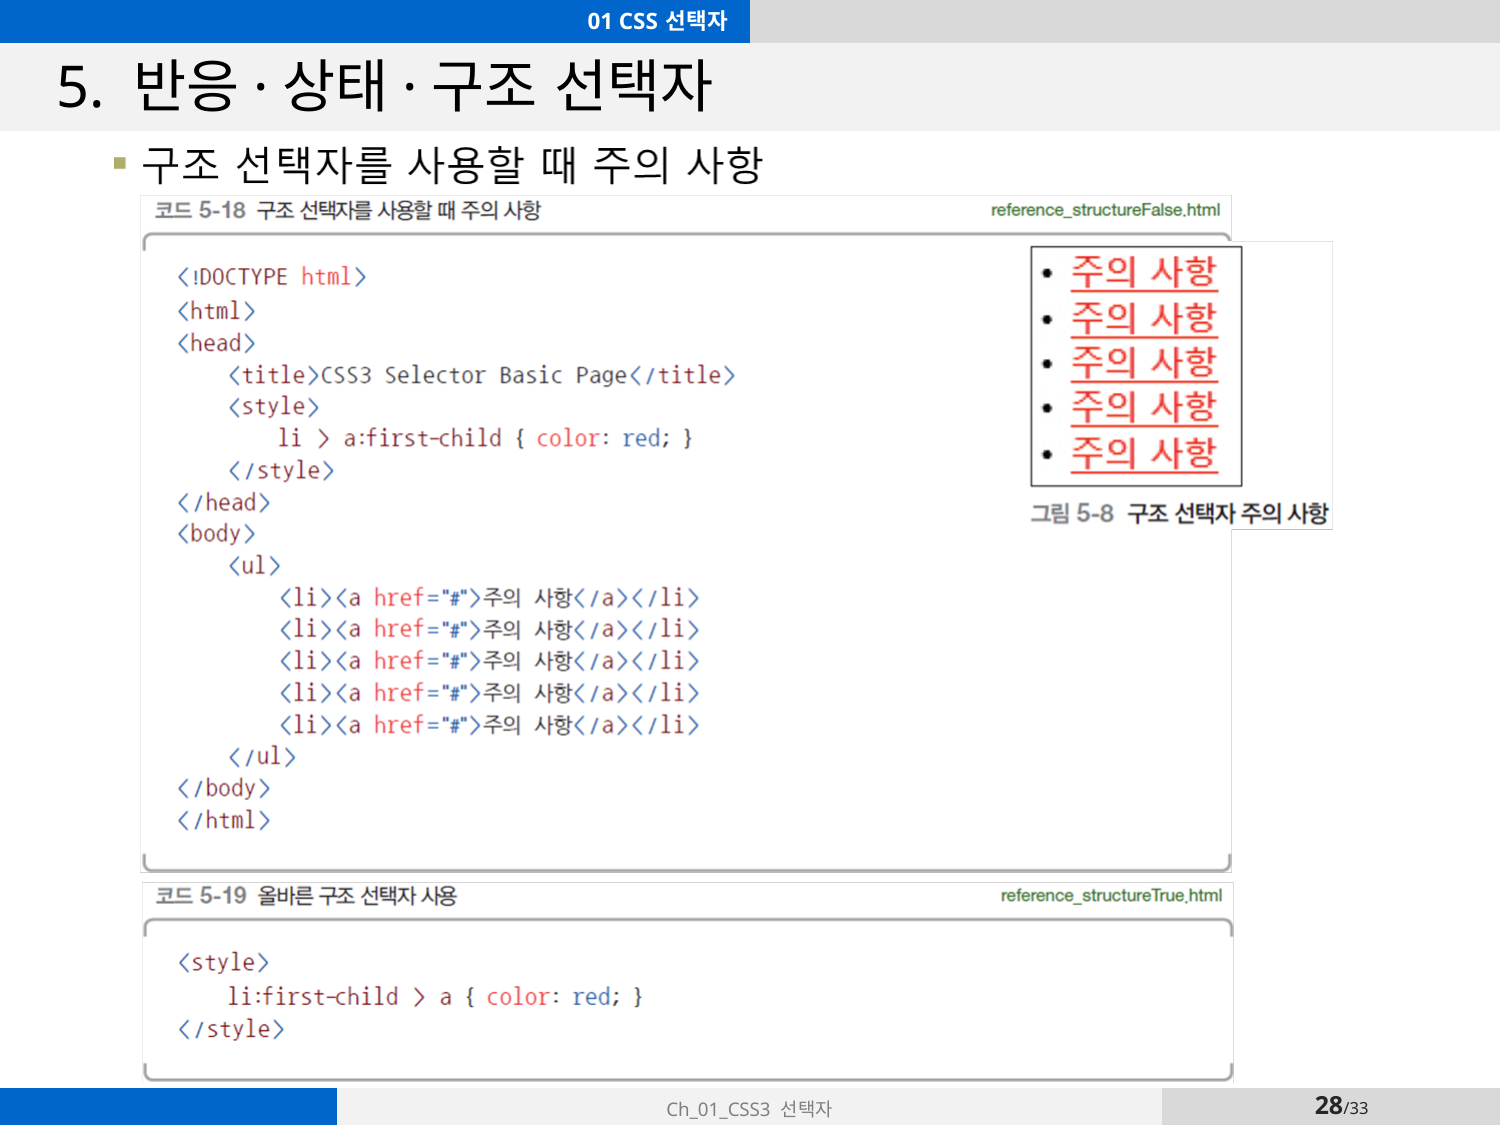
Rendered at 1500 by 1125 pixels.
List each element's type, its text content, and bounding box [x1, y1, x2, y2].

title 5. 반응·상태·구조 선택자 [41, 42, 1459, 125]
picture [37, 125, 1463, 1083]
text_box 01 CSS 선택자 [0, 0, 743, 43]
